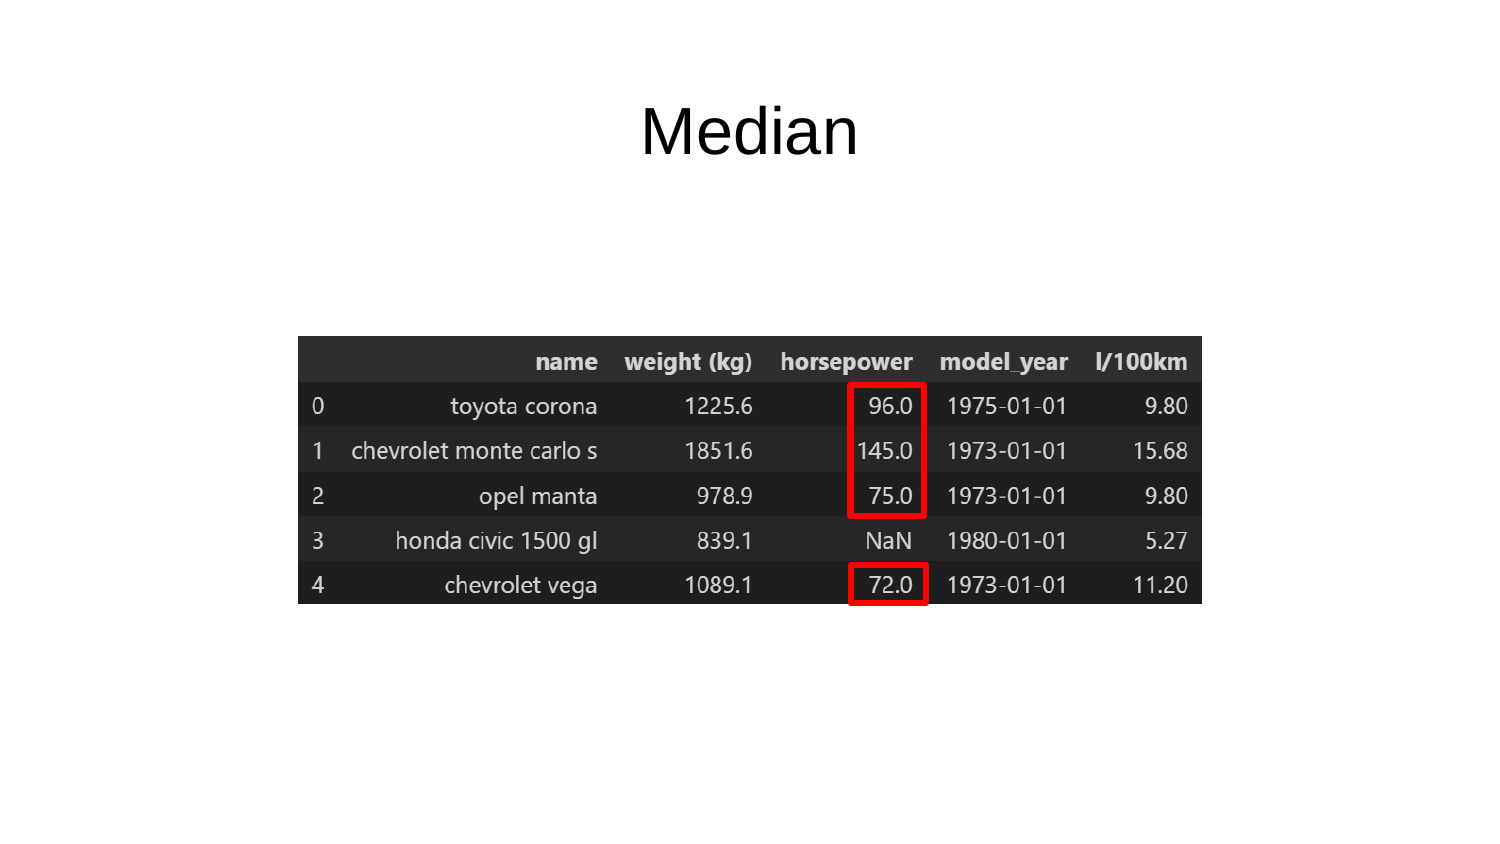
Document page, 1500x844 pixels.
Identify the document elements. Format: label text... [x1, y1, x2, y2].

picture [298, 336, 1202, 604]
title Median [51, 72, 1449, 176]
